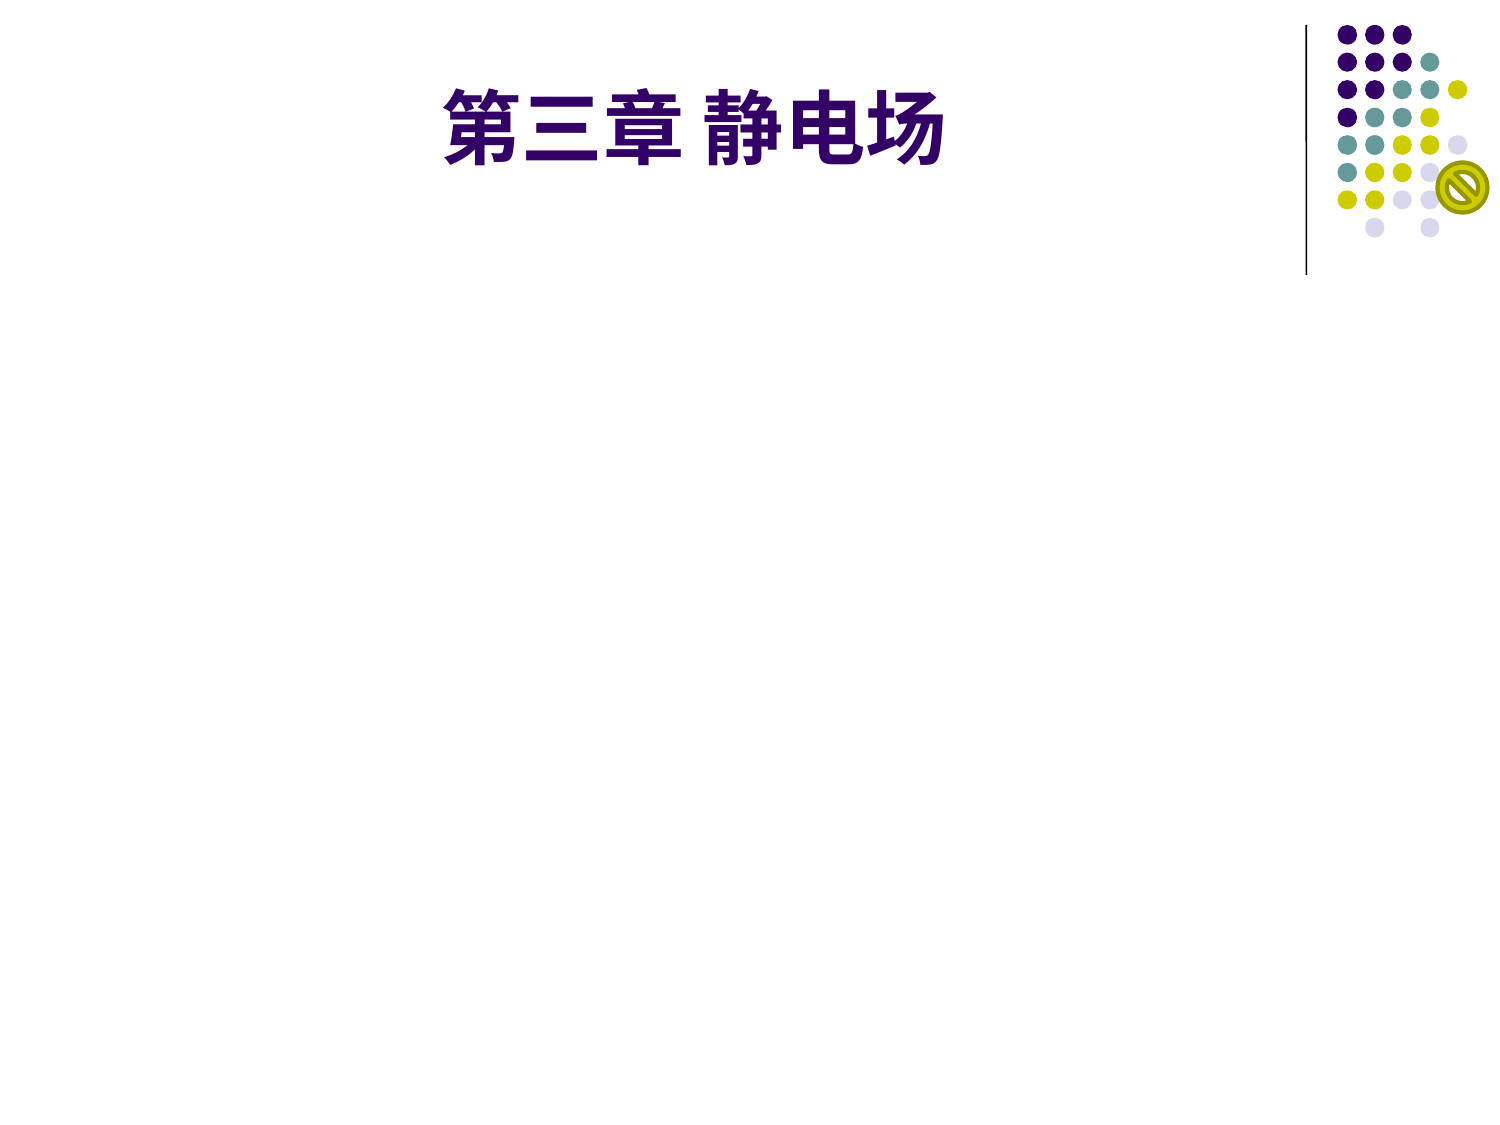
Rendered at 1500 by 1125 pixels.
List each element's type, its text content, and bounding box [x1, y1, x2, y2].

text_box [1435, 160, 1490, 215]
text_box 第三章 静电场 [75, 20, 1313, 233]
